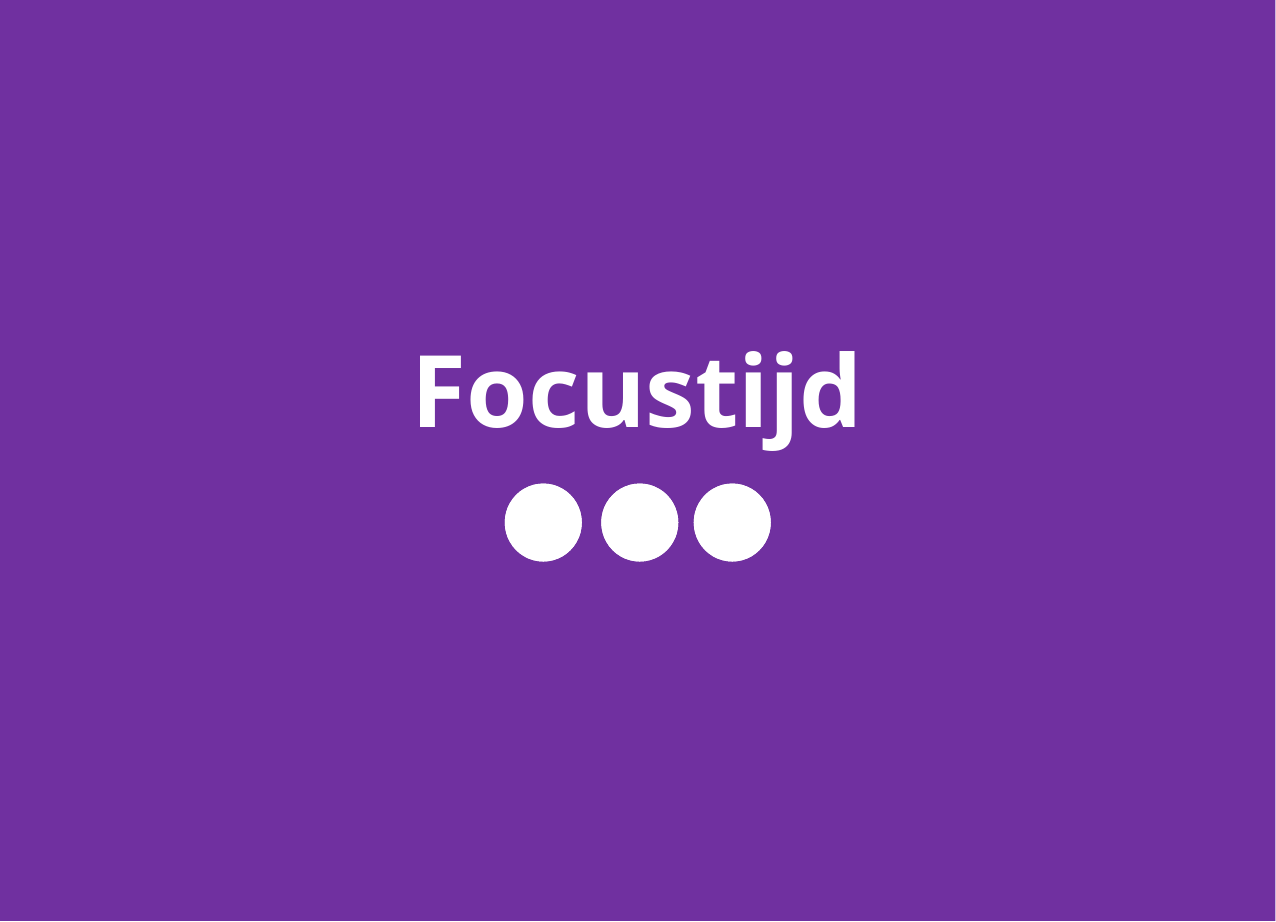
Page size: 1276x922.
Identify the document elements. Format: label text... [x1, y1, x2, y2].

title Focustijd [117, 329, 1158, 461]
